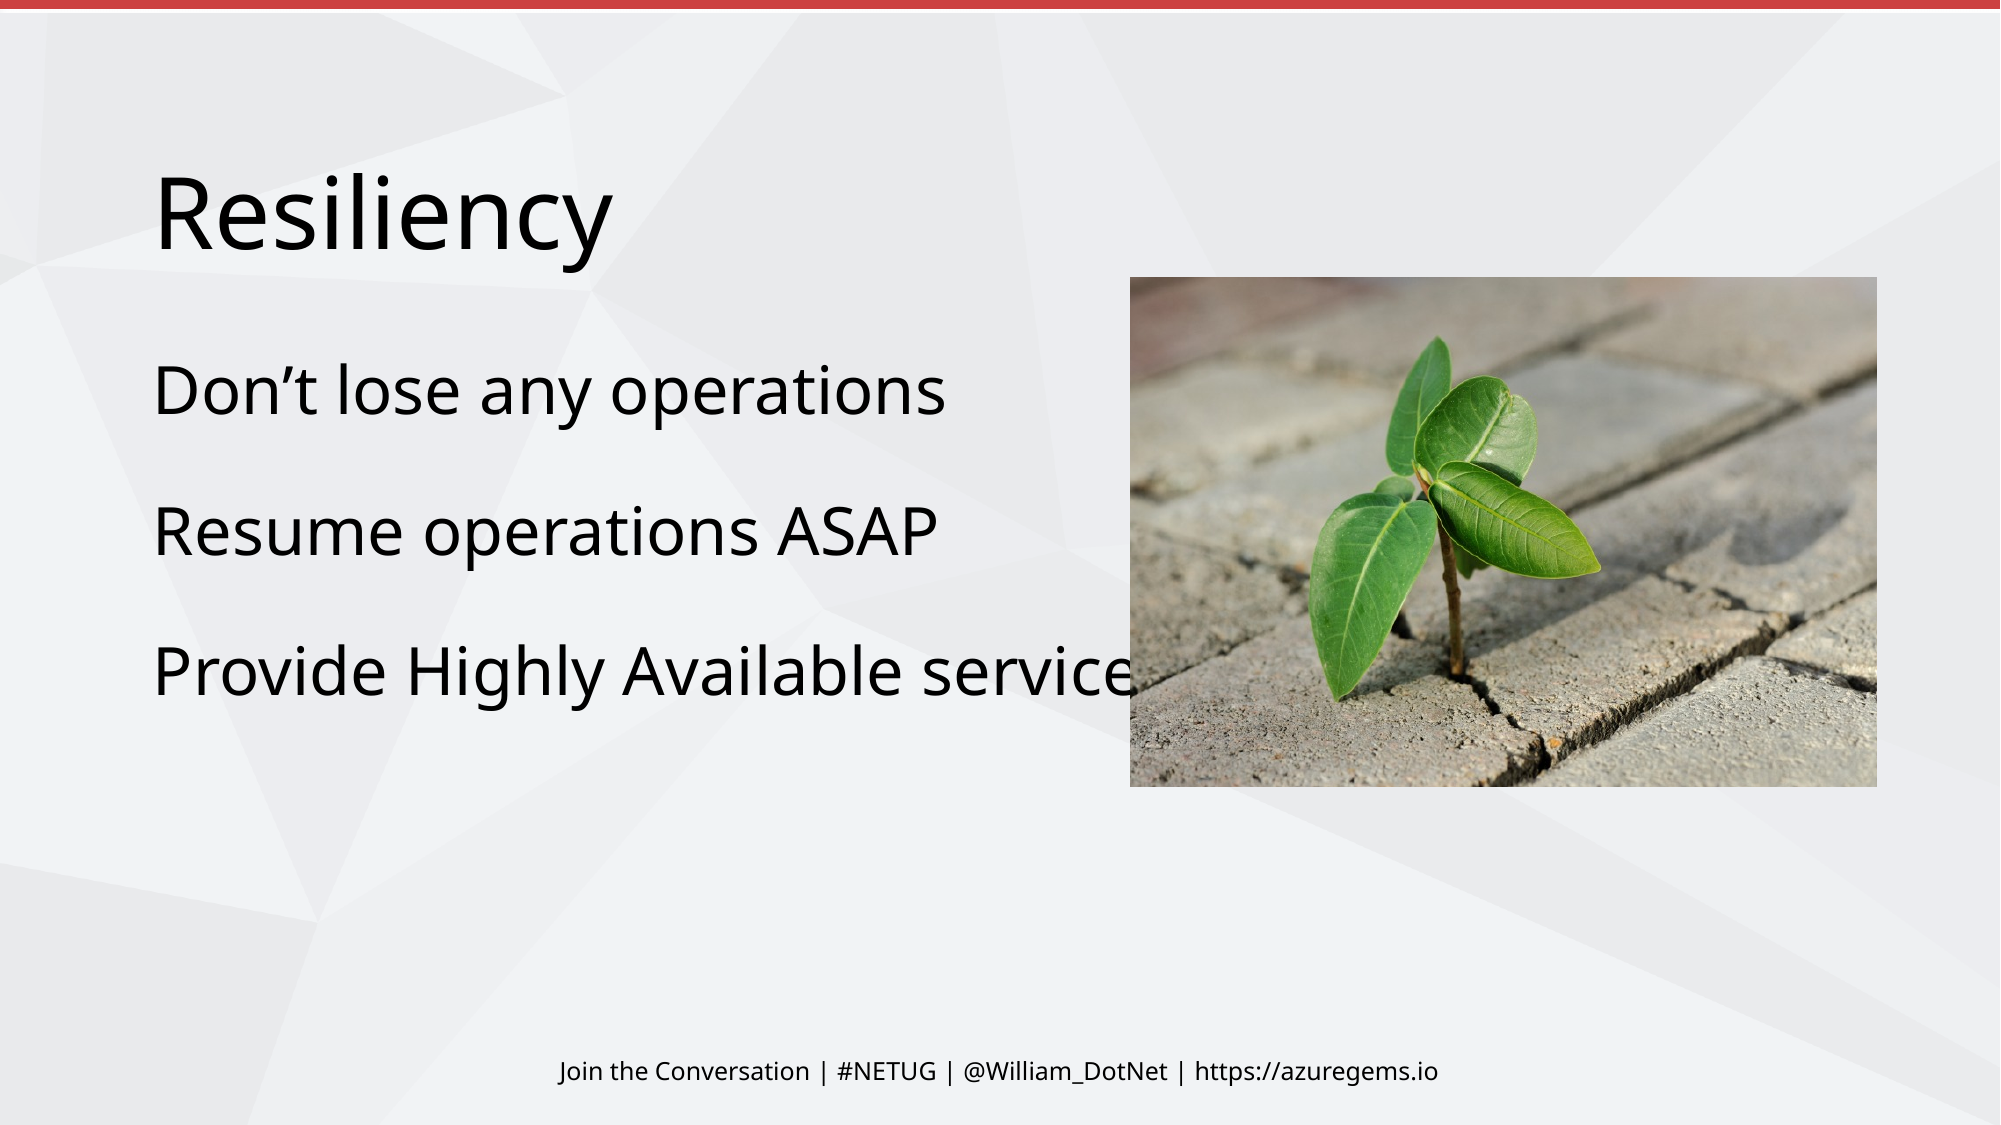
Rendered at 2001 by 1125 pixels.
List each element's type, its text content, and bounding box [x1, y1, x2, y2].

text_box [0, 13, 2000, 1125]
list Don’t lose any operations Resume operations ASAP Provide Highly Available service [123, 299, 1877, 1021]
title Resiliency [123, 60, 1877, 278]
picture [1130, 277, 1877, 787]
footer Join the Conversation | #NETUG | @William_DotNet | https://azuregems.io [123, 1042, 1877, 1103]
